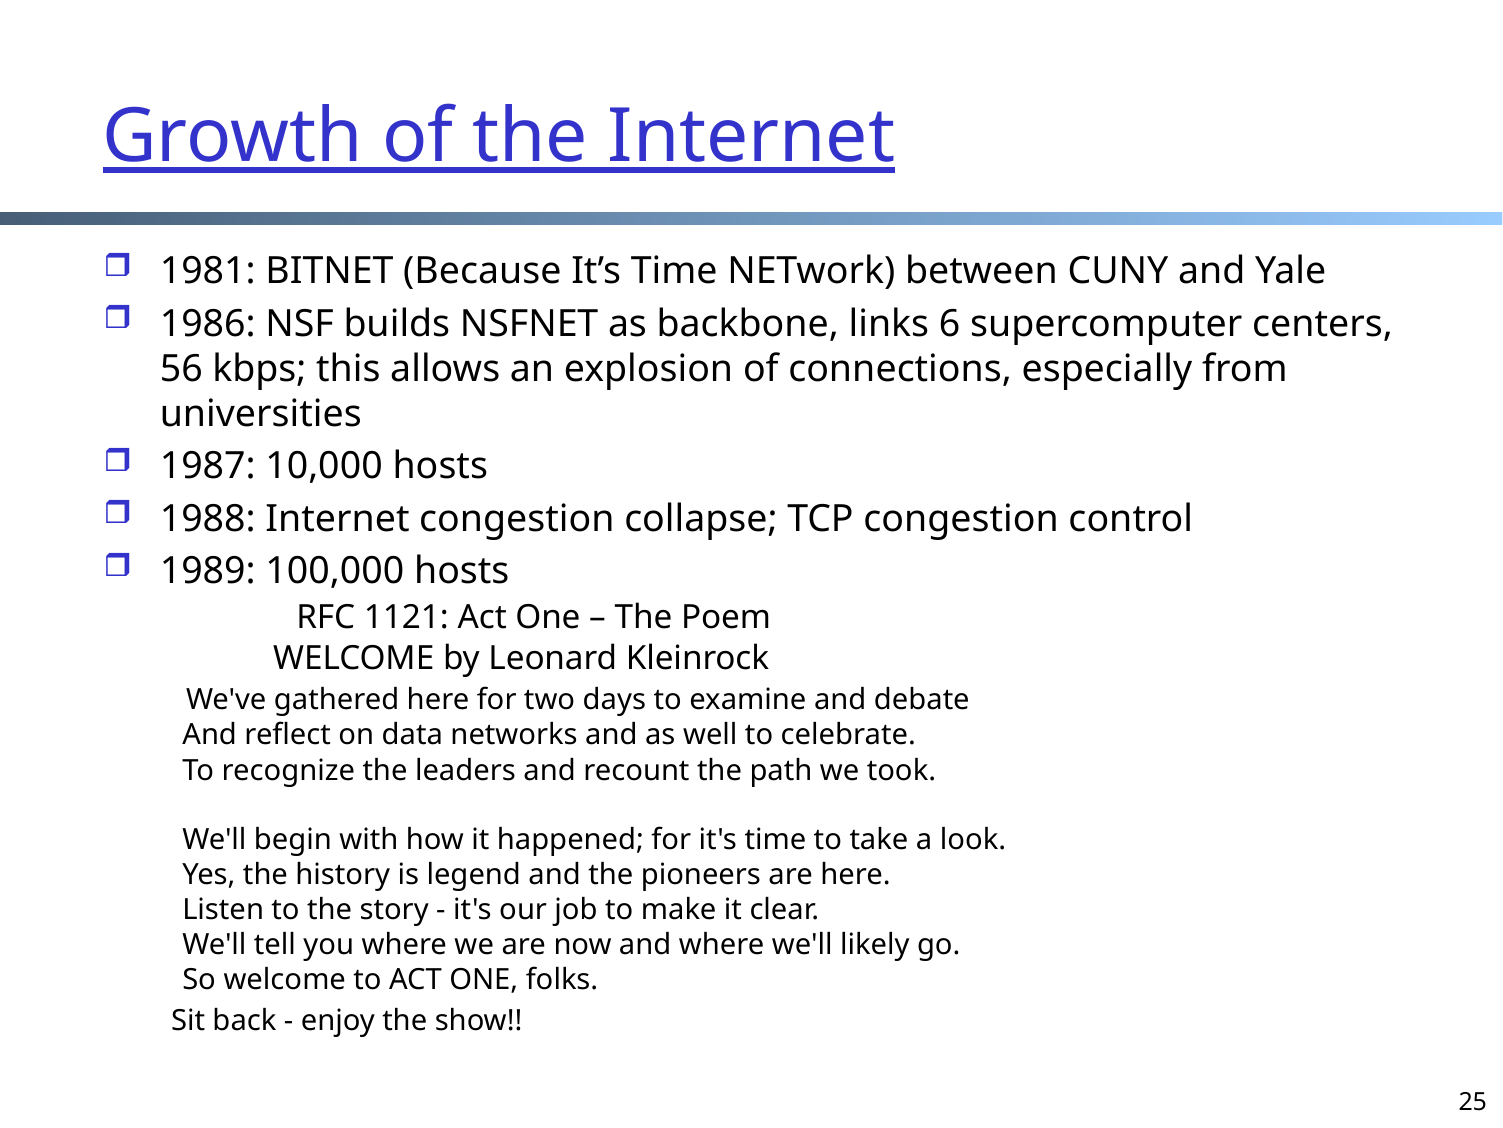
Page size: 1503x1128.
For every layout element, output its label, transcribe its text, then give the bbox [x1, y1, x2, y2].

slide_number 25 [1151, 1051, 1503, 1128]
text_box 1981: BITNET (Because It’s Time NETwork) between CUNY and Yale 1986: NSF builds NSFNET as backbone, links 6 supercomputer centers, 56 kbps; this allows an explosion of connections, especially from universities 1987: 10,000 hosts 1988: Internet congestion collapse; TCP congestion control 1989: 100,000 hosts RFC 1121: Act One – The Poem WELCOME by Leonard Kleinrock We've gathered here for two days to examine and debate And reflect on data networks and as well to celebrate. To recognize the leaders and recount the path we took. We'll begin with how it happened; for it's time to take a look. Yes, the history is legend and the pioneers are here. Listen to the story - it's our job to make it clear. We'll tell you where we are now and where we'll likely go. So welcome to ACT ONE, folks. Sit back - enjoy the show!! [88, 238, 1451, 1101]
title Growth of the Internet [87, 37, 1365, 226]
